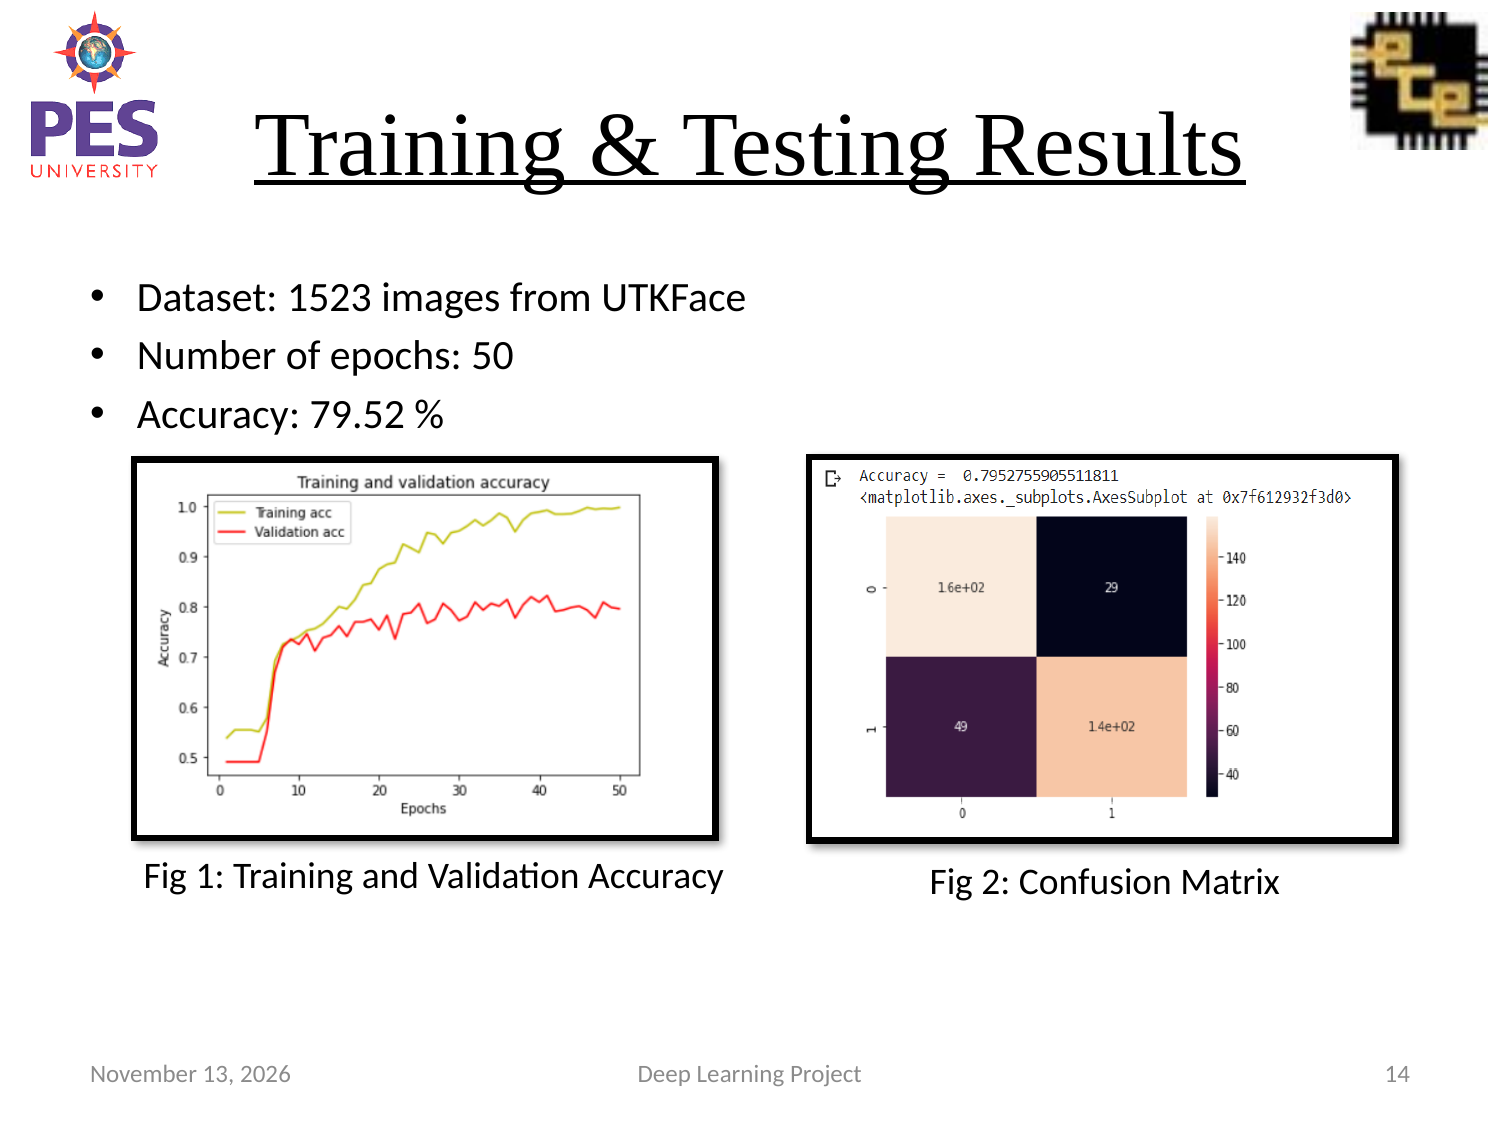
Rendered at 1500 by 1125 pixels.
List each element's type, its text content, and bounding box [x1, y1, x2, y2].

text_box Fig 2: Confusion Matrix [914, 849, 1296, 955]
picture [1349, 12, 1488, 151]
title Training & Testing Results [75, 45, 1425, 233]
slide_number 14 [1074, 1042, 1425, 1103]
picture [0, 0, 188, 188]
picture [812, 459, 1393, 838]
list Dataset: 1523 images from UTKFace Number of epochs: 50 Accuracy: 79.52 % [75, 262, 1425, 1005]
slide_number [75, 1042, 425, 1103]
footer Deep Learning Project [512, 1042, 988, 1103]
text_box Fig 1: Training and Validation Accuracy [128, 843, 740, 949]
picture [137, 462, 713, 836]
